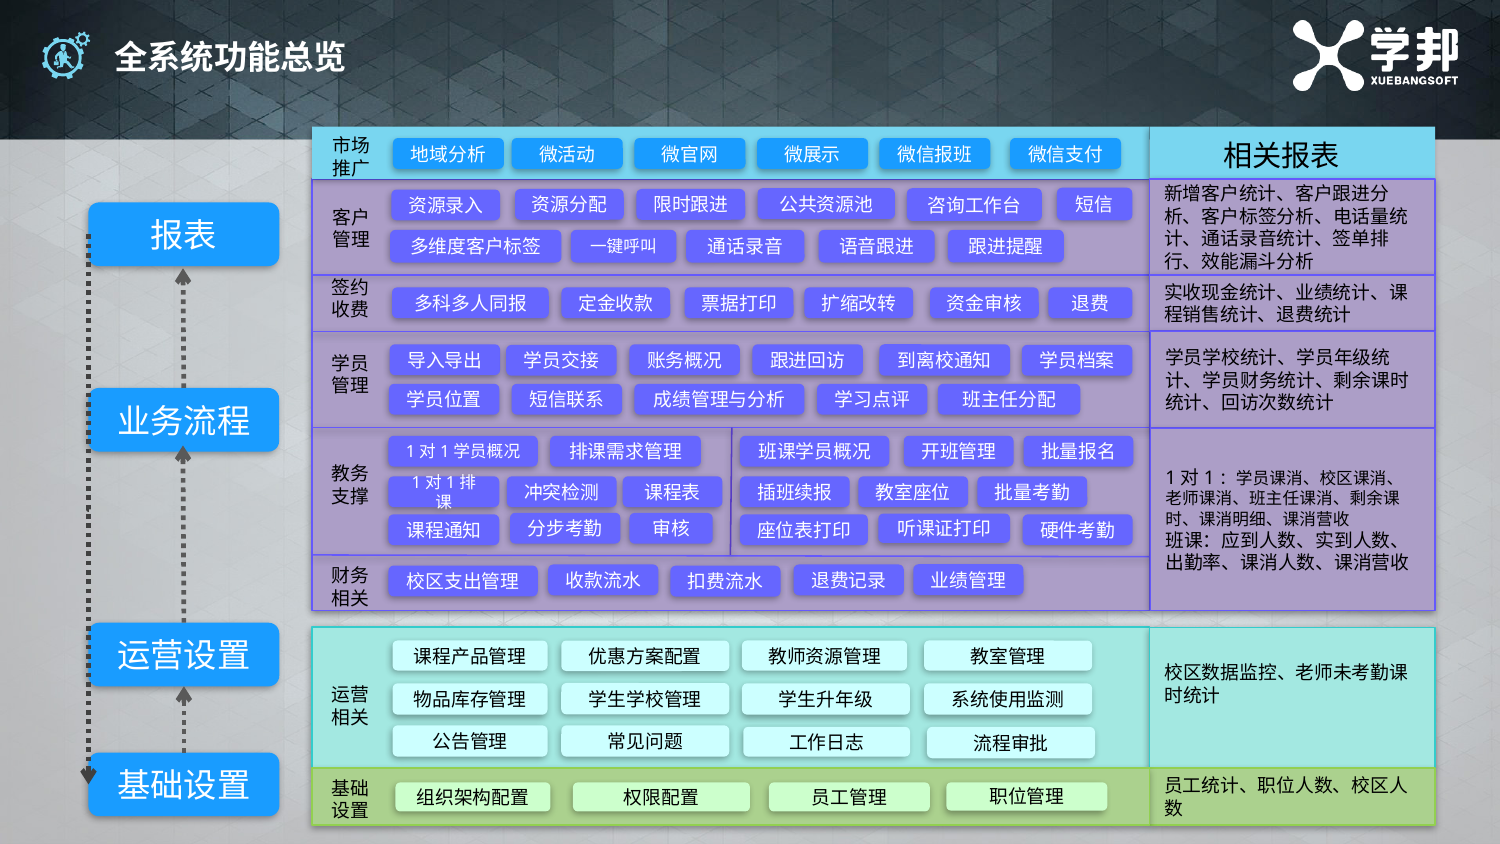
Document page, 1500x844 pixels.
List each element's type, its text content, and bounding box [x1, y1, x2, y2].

title 全系统功能总览 [99, 33, 798, 80]
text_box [88, 126, 1436, 831]
picture [0, 0, 1500, 844]
text_box [41, 31, 91, 80]
